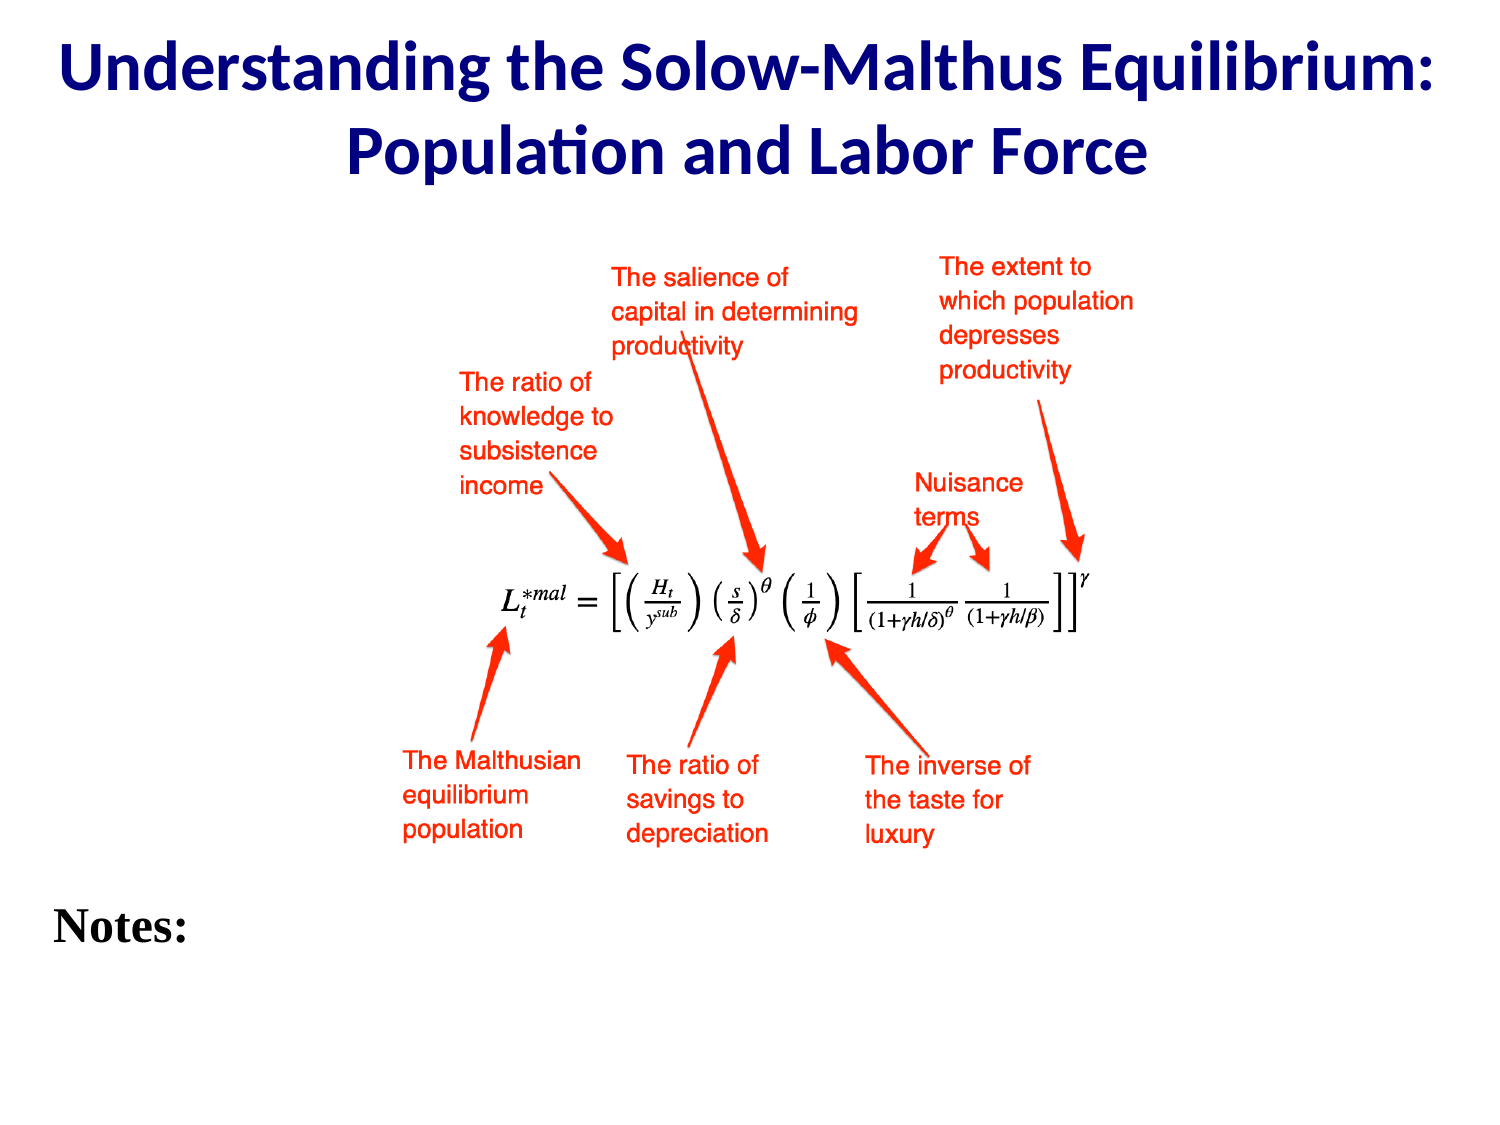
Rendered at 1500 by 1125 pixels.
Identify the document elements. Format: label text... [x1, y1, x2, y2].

list Notes: [44, 884, 1453, 1095]
picture [368, 208, 1176, 857]
title Understanding the Solow-Malthus Equilibrium: Population and Labor Force [44, 0, 1453, 209]
